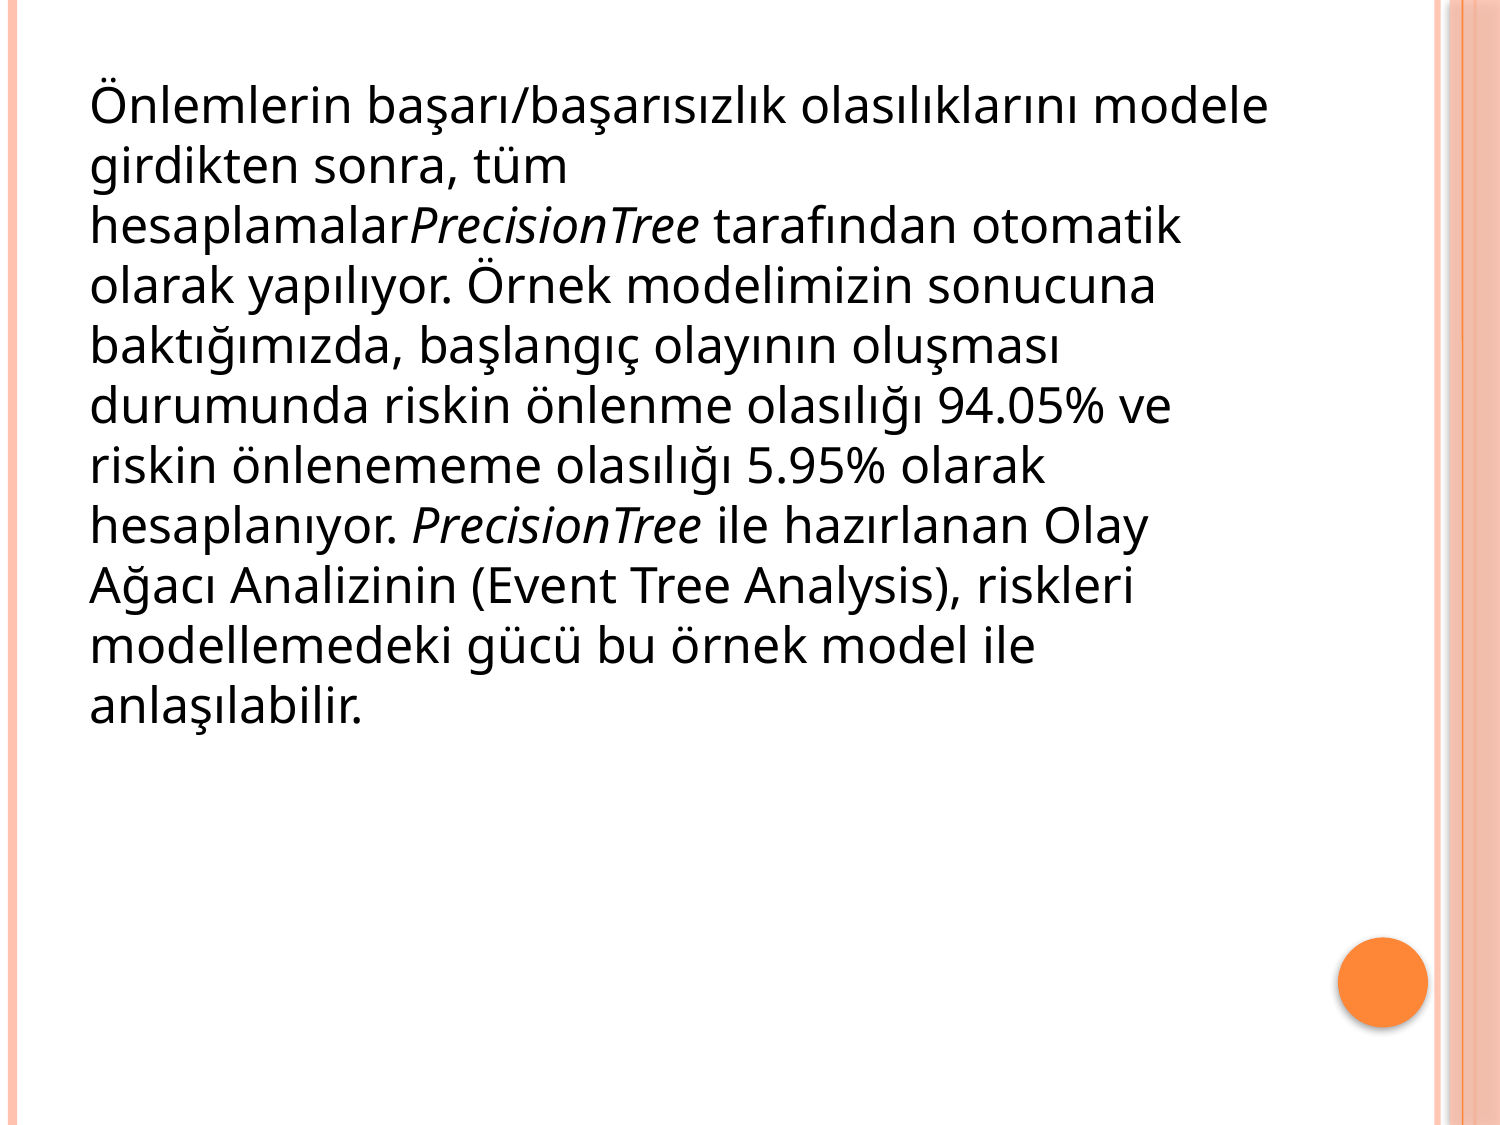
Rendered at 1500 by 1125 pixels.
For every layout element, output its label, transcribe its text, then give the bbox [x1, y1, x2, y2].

list Önlemlerin başarı/başarısızlık olasılıklarını modele girdikten sonra, tüm hesaplamalarPrecisionTree tarafından otomatik olarak yapılıyor. Örnek modelimizin sonucuna baktığımızda, başlangıç olayının oluşması durumunda riskin önlenme olasılığı 94.05% ve riskin önlenememe olasılığı 5.95% olarak hesaplanıyor. PrecisionTree ile hazırlanan Olay Ağacı Analizinin (Event Tree Analysis), riskleri modellemedeki gücü bu örnek model ile anlaşılabilir. [75, 66, 1300, 1062]
